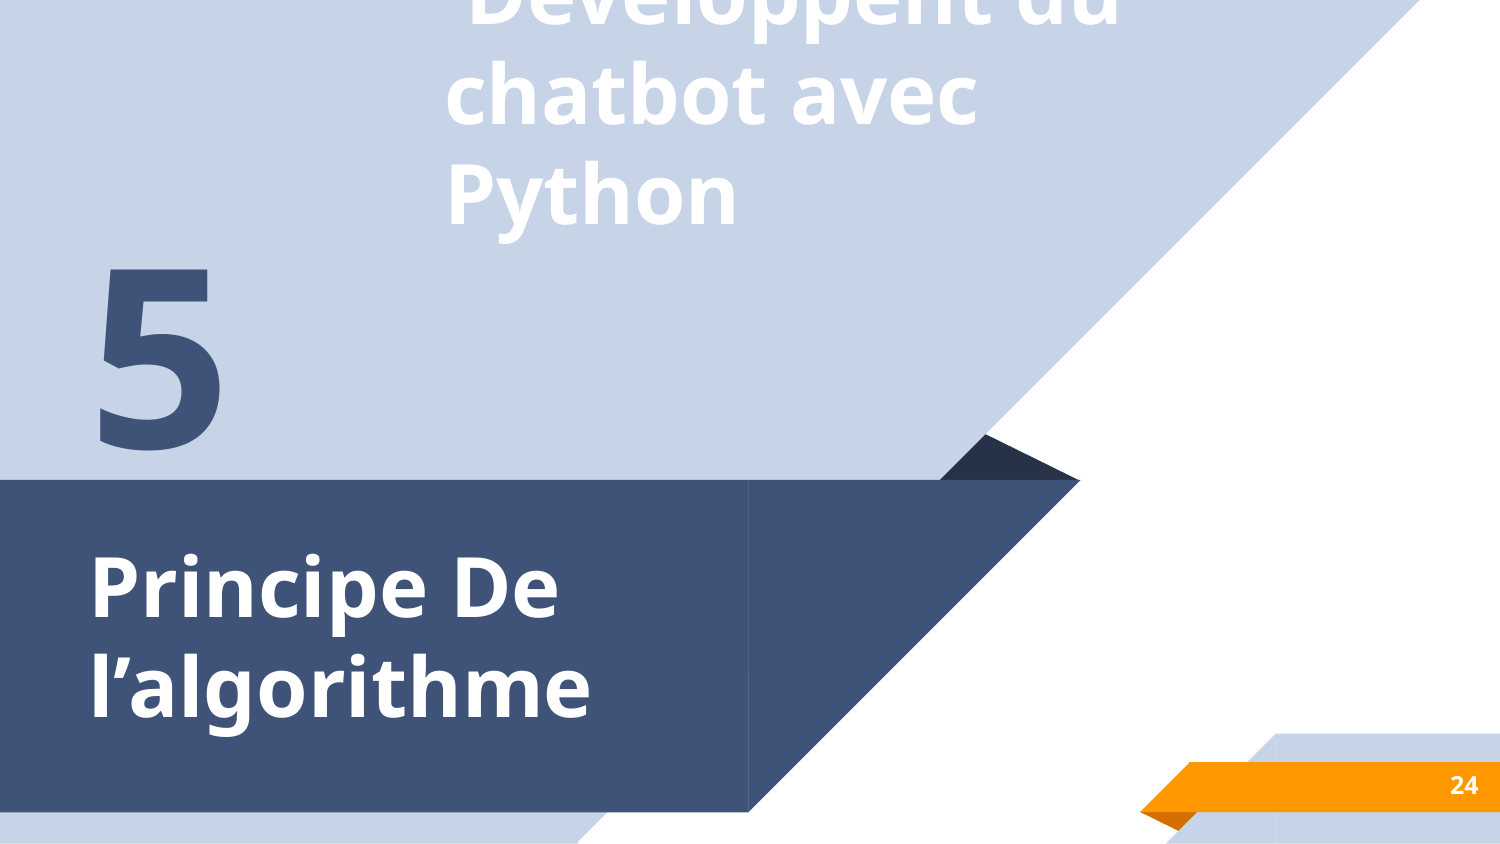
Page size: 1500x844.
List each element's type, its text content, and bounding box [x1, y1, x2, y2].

title Principe De l’algorithme [73, 559, 745, 750]
slide_number 24 [1249, 760, 1494, 813]
text_box Développent du chatbot avec Python [429, 35, 1177, 256]
text_box 5 [73, 0, 429, 514]
